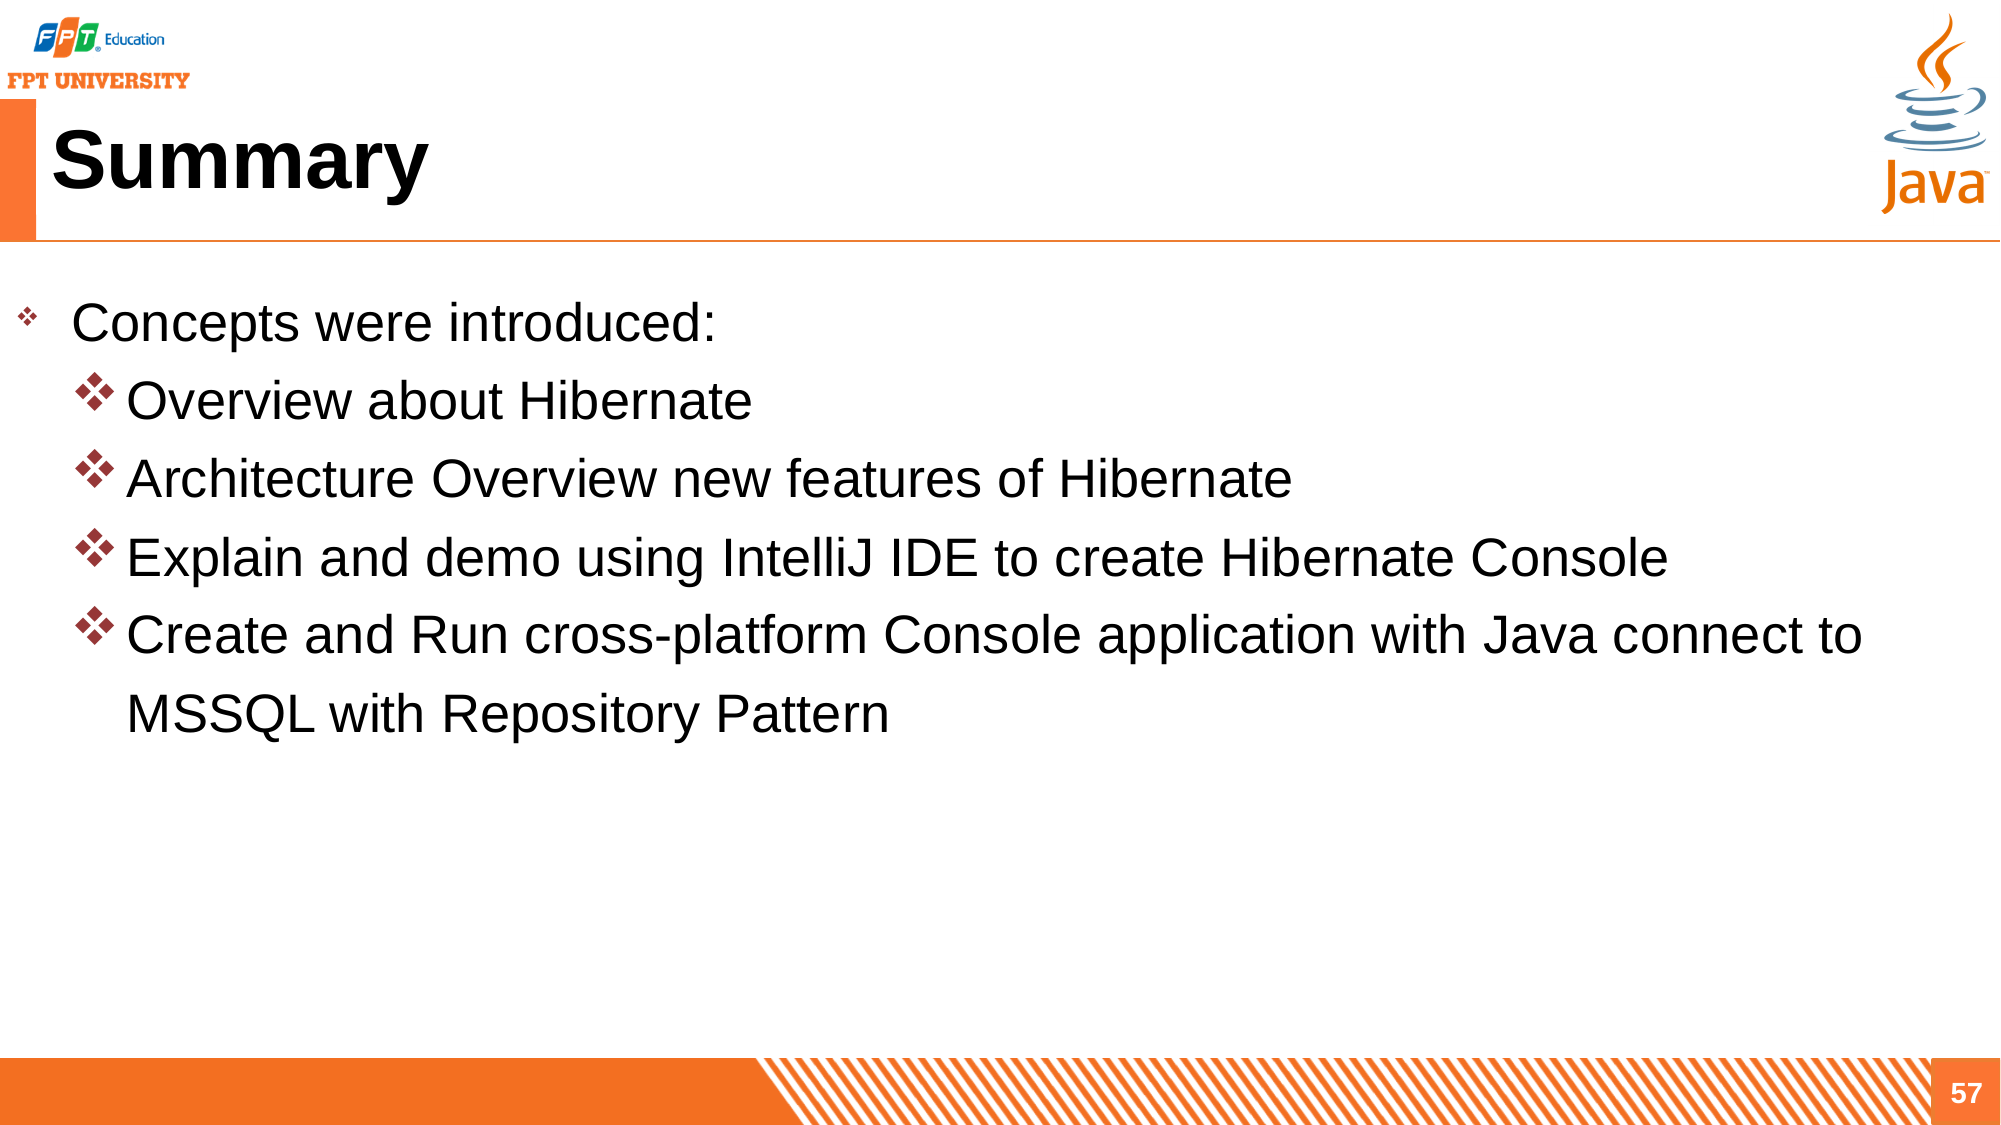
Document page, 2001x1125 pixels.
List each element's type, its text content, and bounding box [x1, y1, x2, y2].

picture [0, 1058, 1934, 1125]
title Summary [36, 108, 1869, 215]
slide_number 57 [1933, 1059, 2000, 1124]
list Concepts were introduced: Overview about Hibernate Architecture Overview new features of Hibernate Explain and demo using IntelliJ IDE to create Hibernate Console Create and Run cross-platform Console application with Java connect to MSSQL with Repository Pattern [0, 266, 2000, 1057]
picture [0, 2, 197, 99]
picture [1868, 4, 2000, 226]
